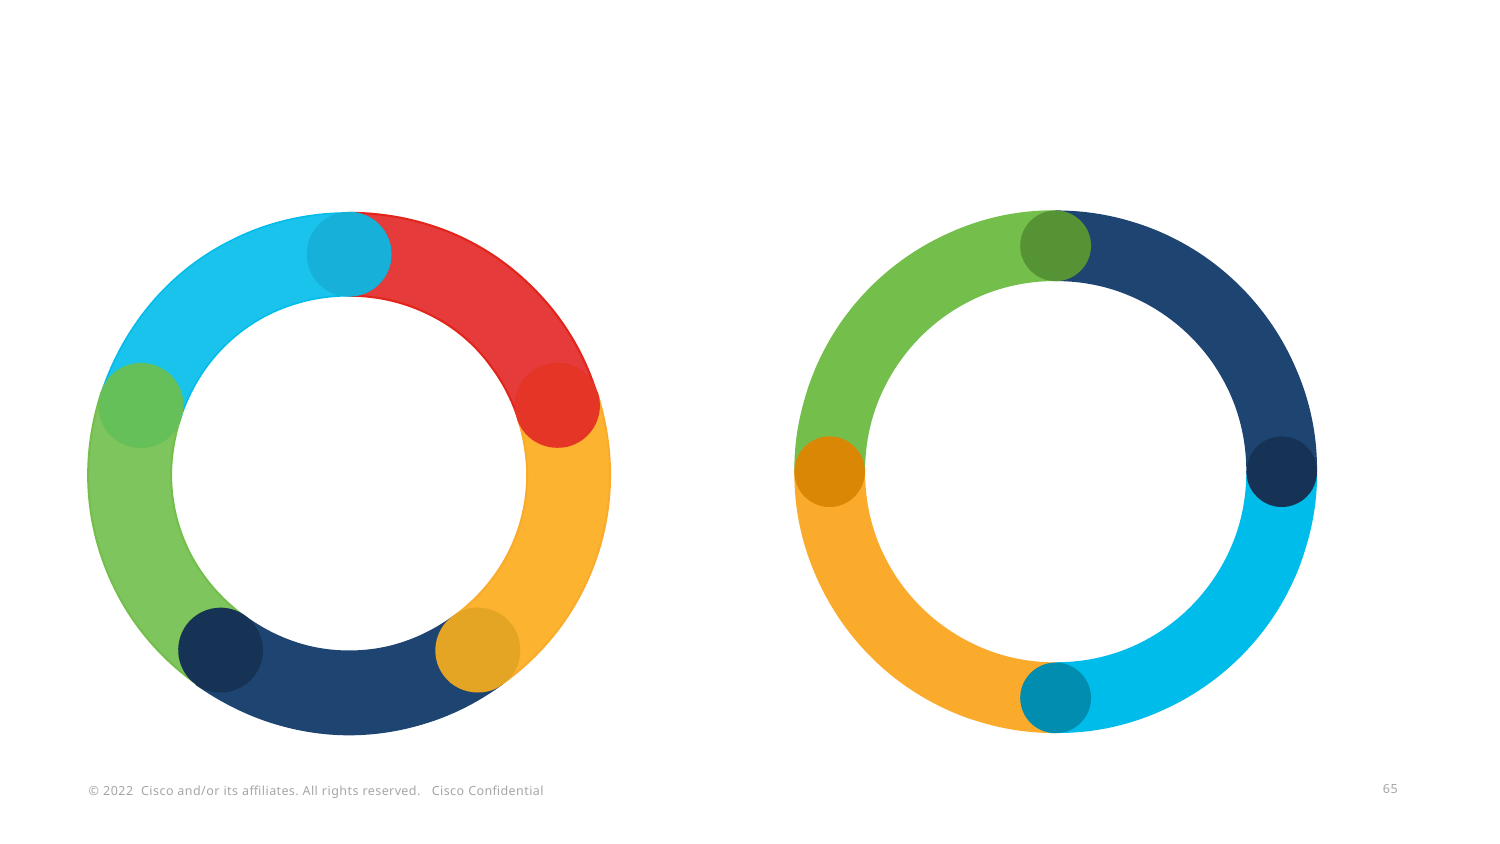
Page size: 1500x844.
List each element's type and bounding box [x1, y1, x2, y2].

text_box [87, 212, 611, 735]
text_box [795, 211, 1317, 733]
